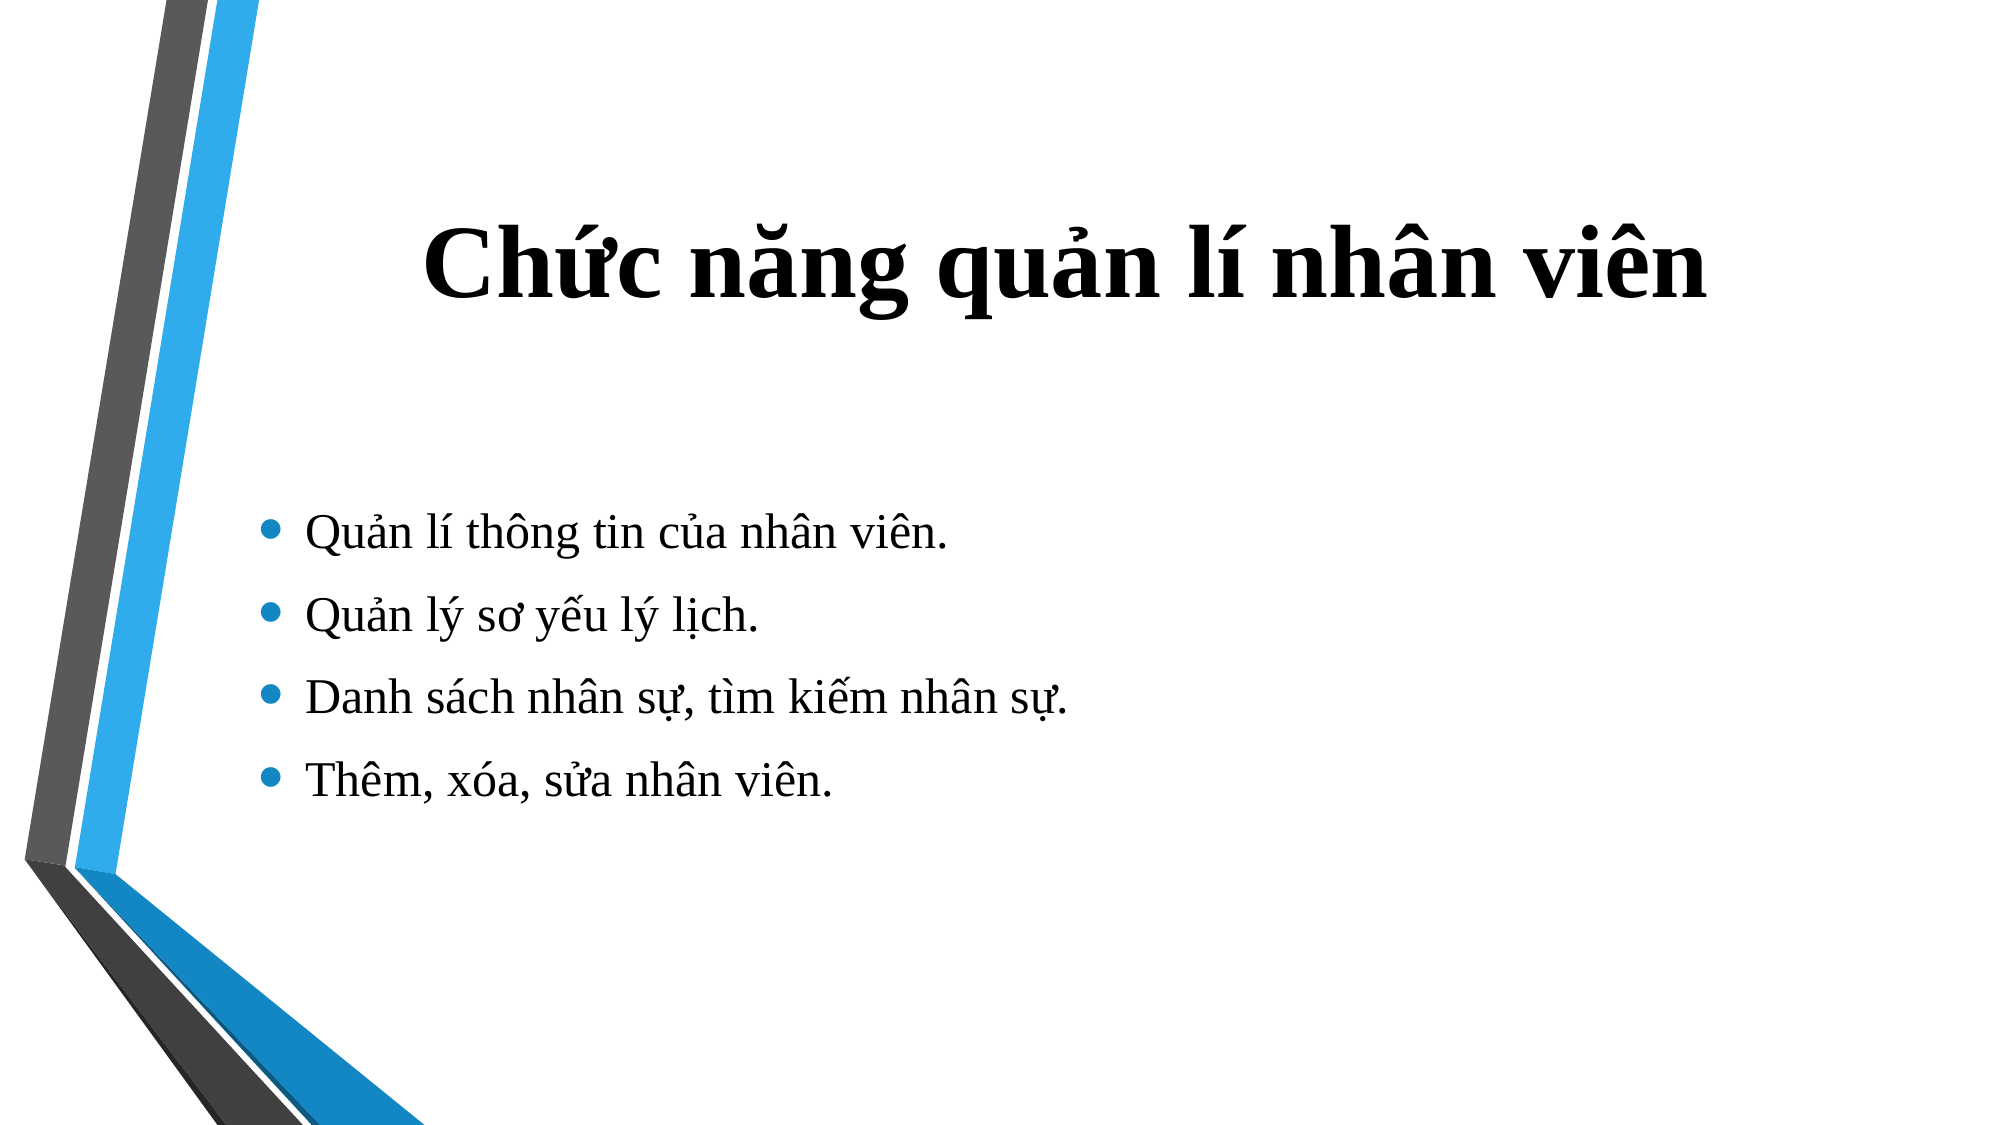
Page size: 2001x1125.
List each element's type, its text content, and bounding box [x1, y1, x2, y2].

list Quản lí thông tin của nhân viên. Quản lý sơ yếu lý lịch. Danh sách nhân sự, tìm kiếm nhân sự. Thêm, xóa, sửa nhân viên. [243, 437, 1887, 950]
title Chức năng quản lí nhân viên [243, 112, 1887, 400]
